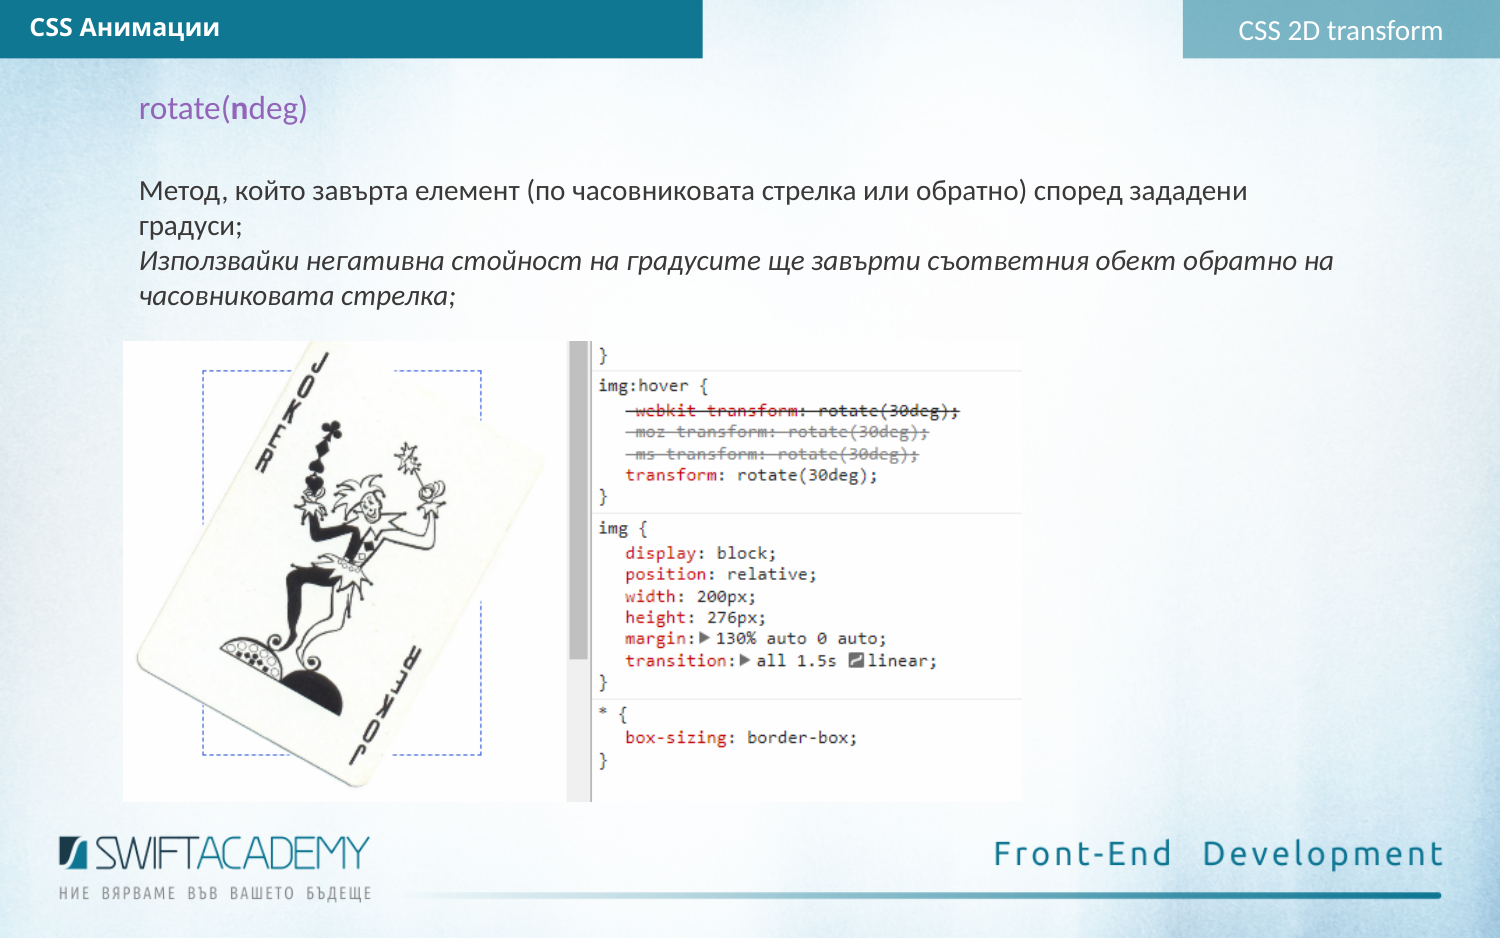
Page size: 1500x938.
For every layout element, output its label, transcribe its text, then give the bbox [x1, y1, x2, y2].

text_box CSS Анимации [14, 4, 691, 49]
text_box CSS 2D transform [1182, 0, 1500, 59]
text_box [0, 0, 704, 59]
text_box rotate(ndeg) Метод, който завърта елемент (по часовниковата стрелка или обратно) според зададени градуси; Използвайки негативна стойност на градусите ще завърти съответния обект обратно на часовниковата стрелка; [123, 78, 1353, 319]
picture [0, 0, 1500, 938]
